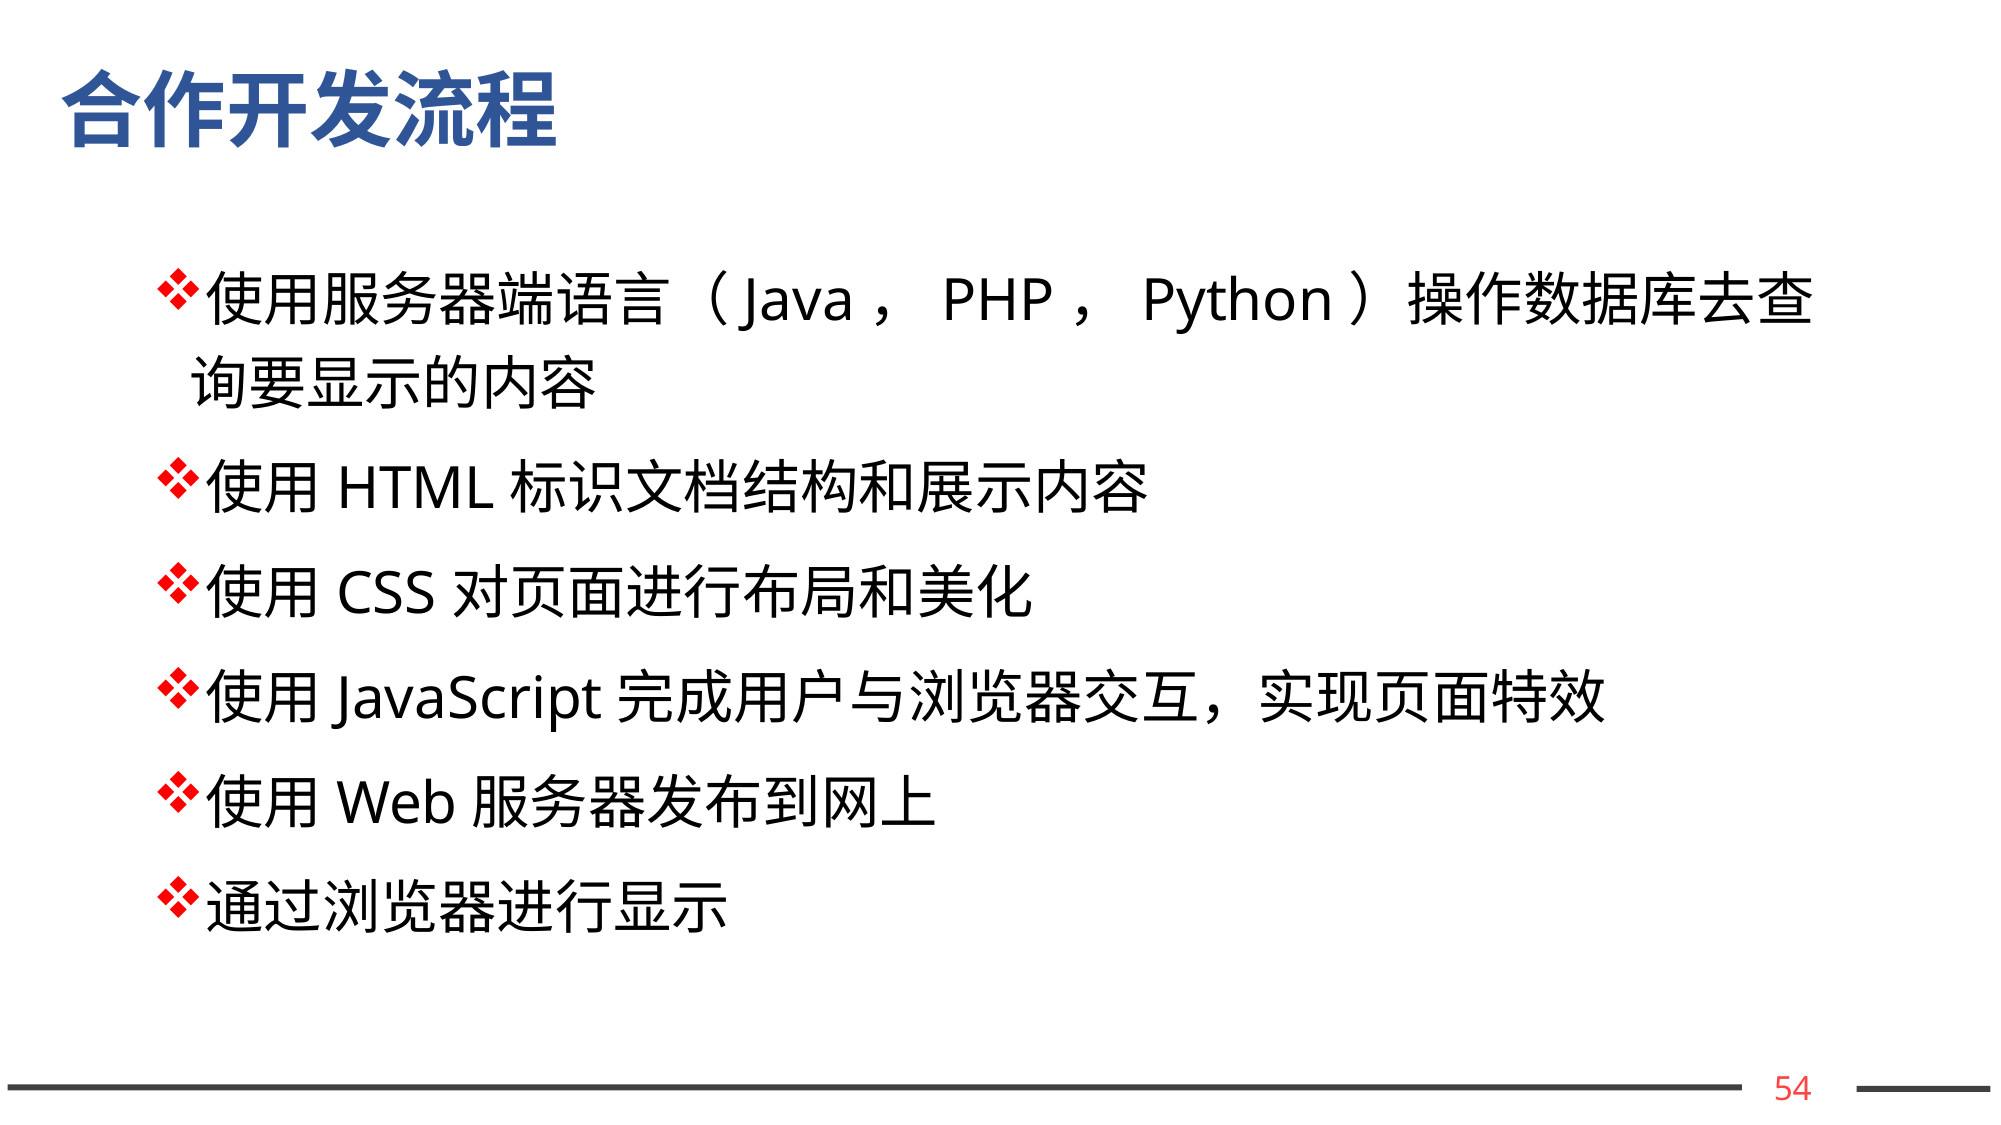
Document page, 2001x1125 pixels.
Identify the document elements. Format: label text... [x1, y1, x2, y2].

title 合作开发流程 [44, 4, 1770, 222]
list 使用服务器端语言（Java，PHP，Python）操作数据库去查询要显示的内容 使用HTML标识文档结构和展示内容 使用CSS对页面进行布局和美化 使用JavaScript完成用户与浏览器交互，实现页面特效 使用Web服务器发布到网上 通过浏览器进行显示 [137, 240, 1863, 1036]
